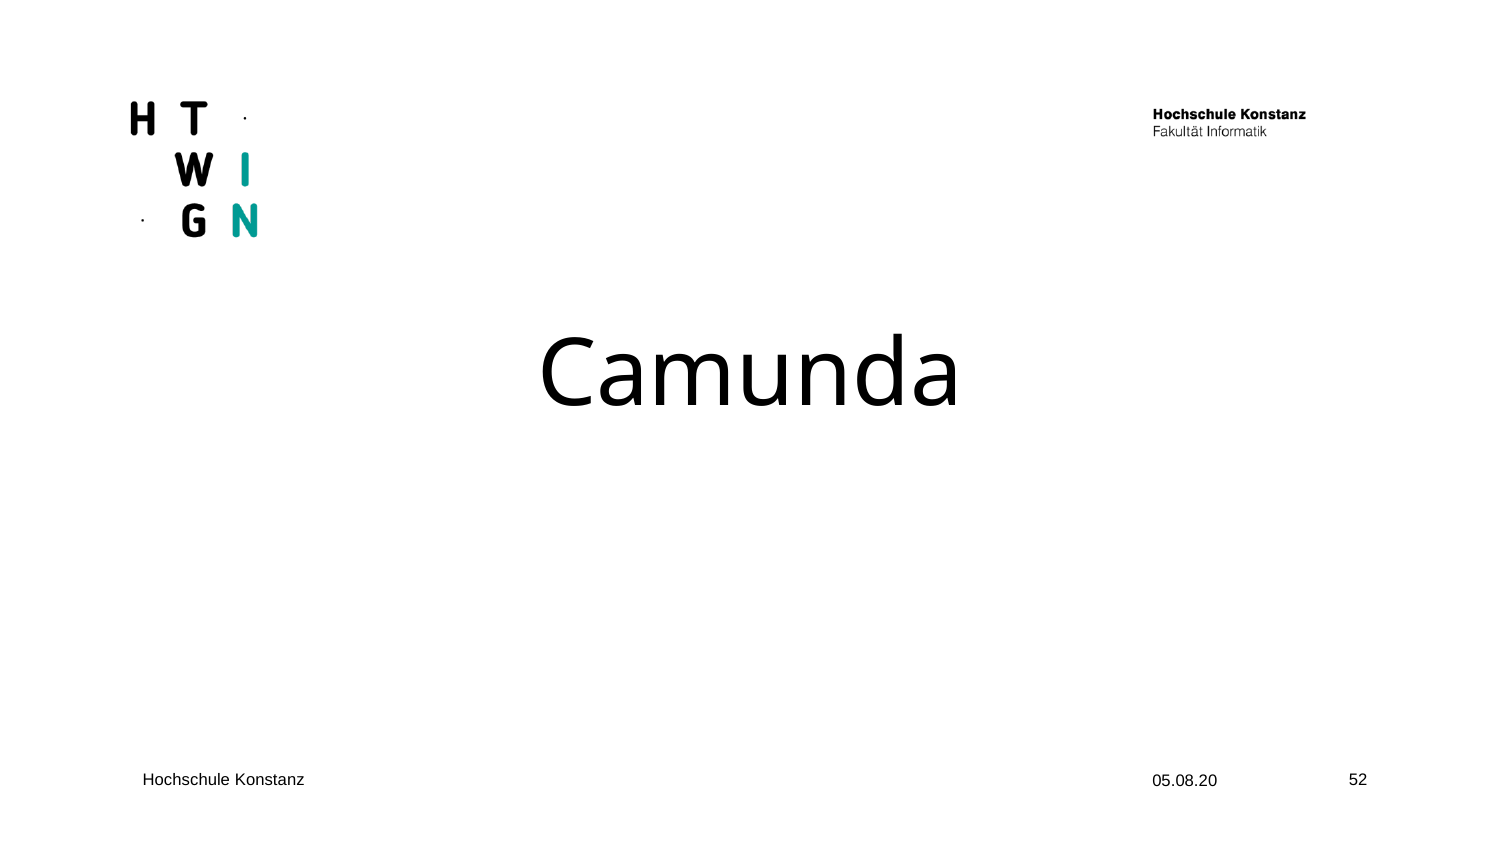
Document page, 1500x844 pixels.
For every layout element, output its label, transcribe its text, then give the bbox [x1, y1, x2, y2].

title Camunda [187, 138, 1313, 432]
picture [91, 67, 296, 271]
picture [1102, 67, 1462, 273]
